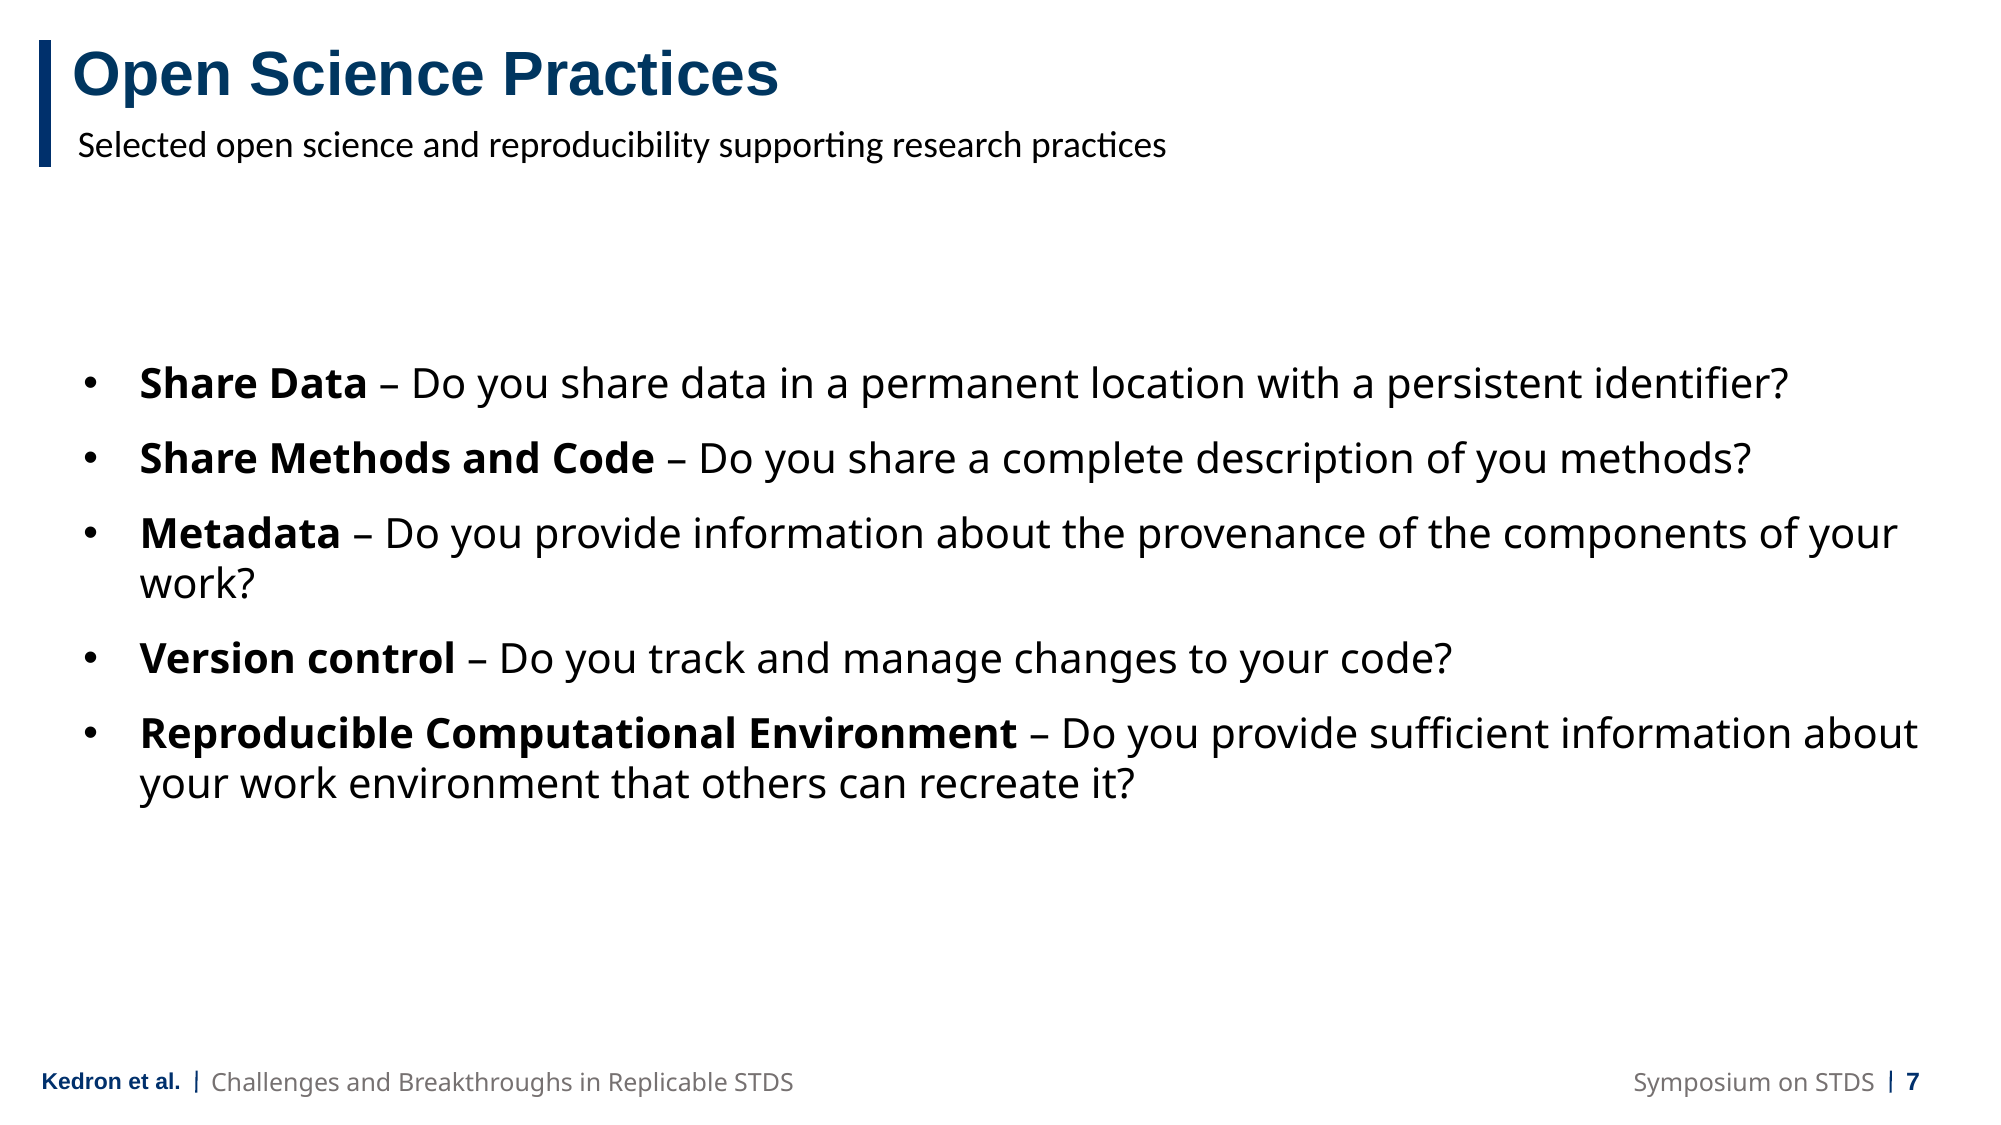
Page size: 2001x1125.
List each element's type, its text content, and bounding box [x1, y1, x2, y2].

text_box Challenges and Breakthroughs in Replicable STDS [196, 1058, 914, 1104]
text_box Kedron et al. [26, 1059, 196, 1102]
text_box Symposium on STDS [1172, 1058, 1891, 1104]
slide_number 7 [1891, 1058, 1959, 1103]
text_box Open Science Practices [58, 25, 1814, 115]
text_box Share Data – Do you share data in a permanent location with a persistent identifier? Share Methods and Code – Do you share a complete description of you methods? Metadata – Do you provide information about the provenance of the components of your work? Version control – Do you track and manage changes to your code? Reproducible Computational Environment – Do you provide sufficient information about your work environment that others can recreate it? [68, 349, 1959, 815]
text_box Selected open science and reproducibility supporting research practices [63, 112, 1849, 173]
